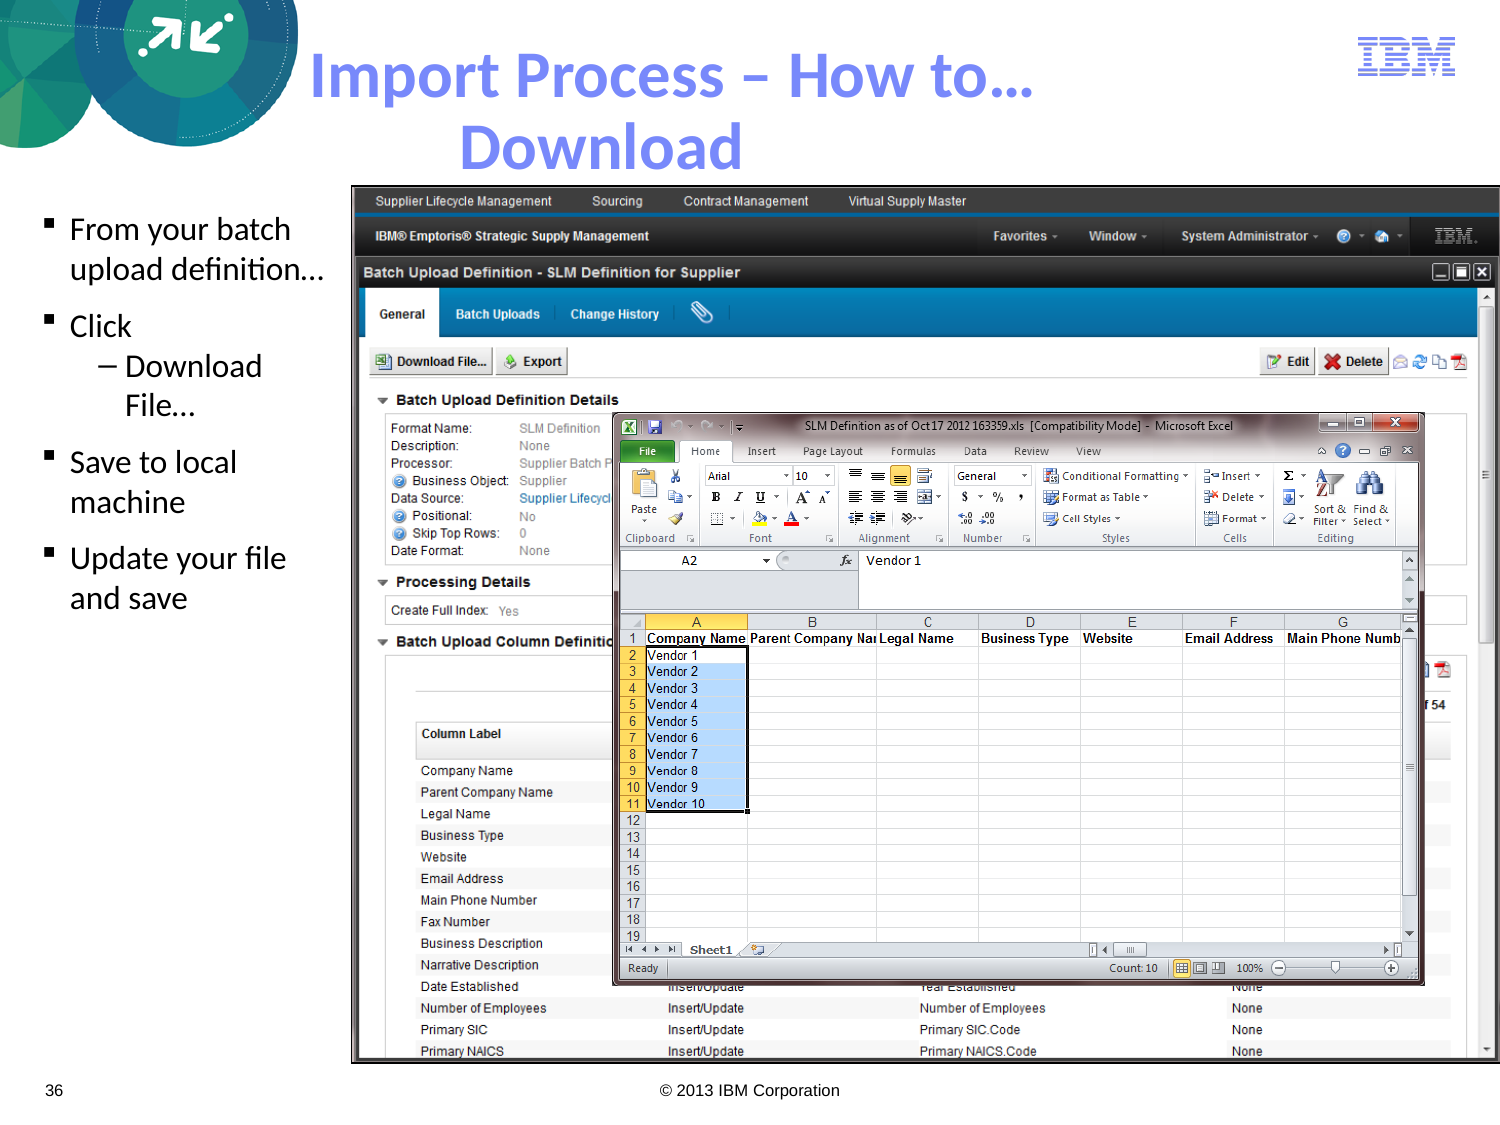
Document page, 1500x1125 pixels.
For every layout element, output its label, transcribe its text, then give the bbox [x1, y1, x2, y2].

text_box From your batch upload definition… Click Download File… Save to local machine Update your file and save [26, 200, 347, 1043]
slide_number 36 [29, 1072, 91, 1103]
picture [1358, 37, 1455, 76]
picture [0, 0, 313, 192]
title Import Process – How to… Download [295, 32, 1338, 138]
picture [352, 186, 1500, 1063]
